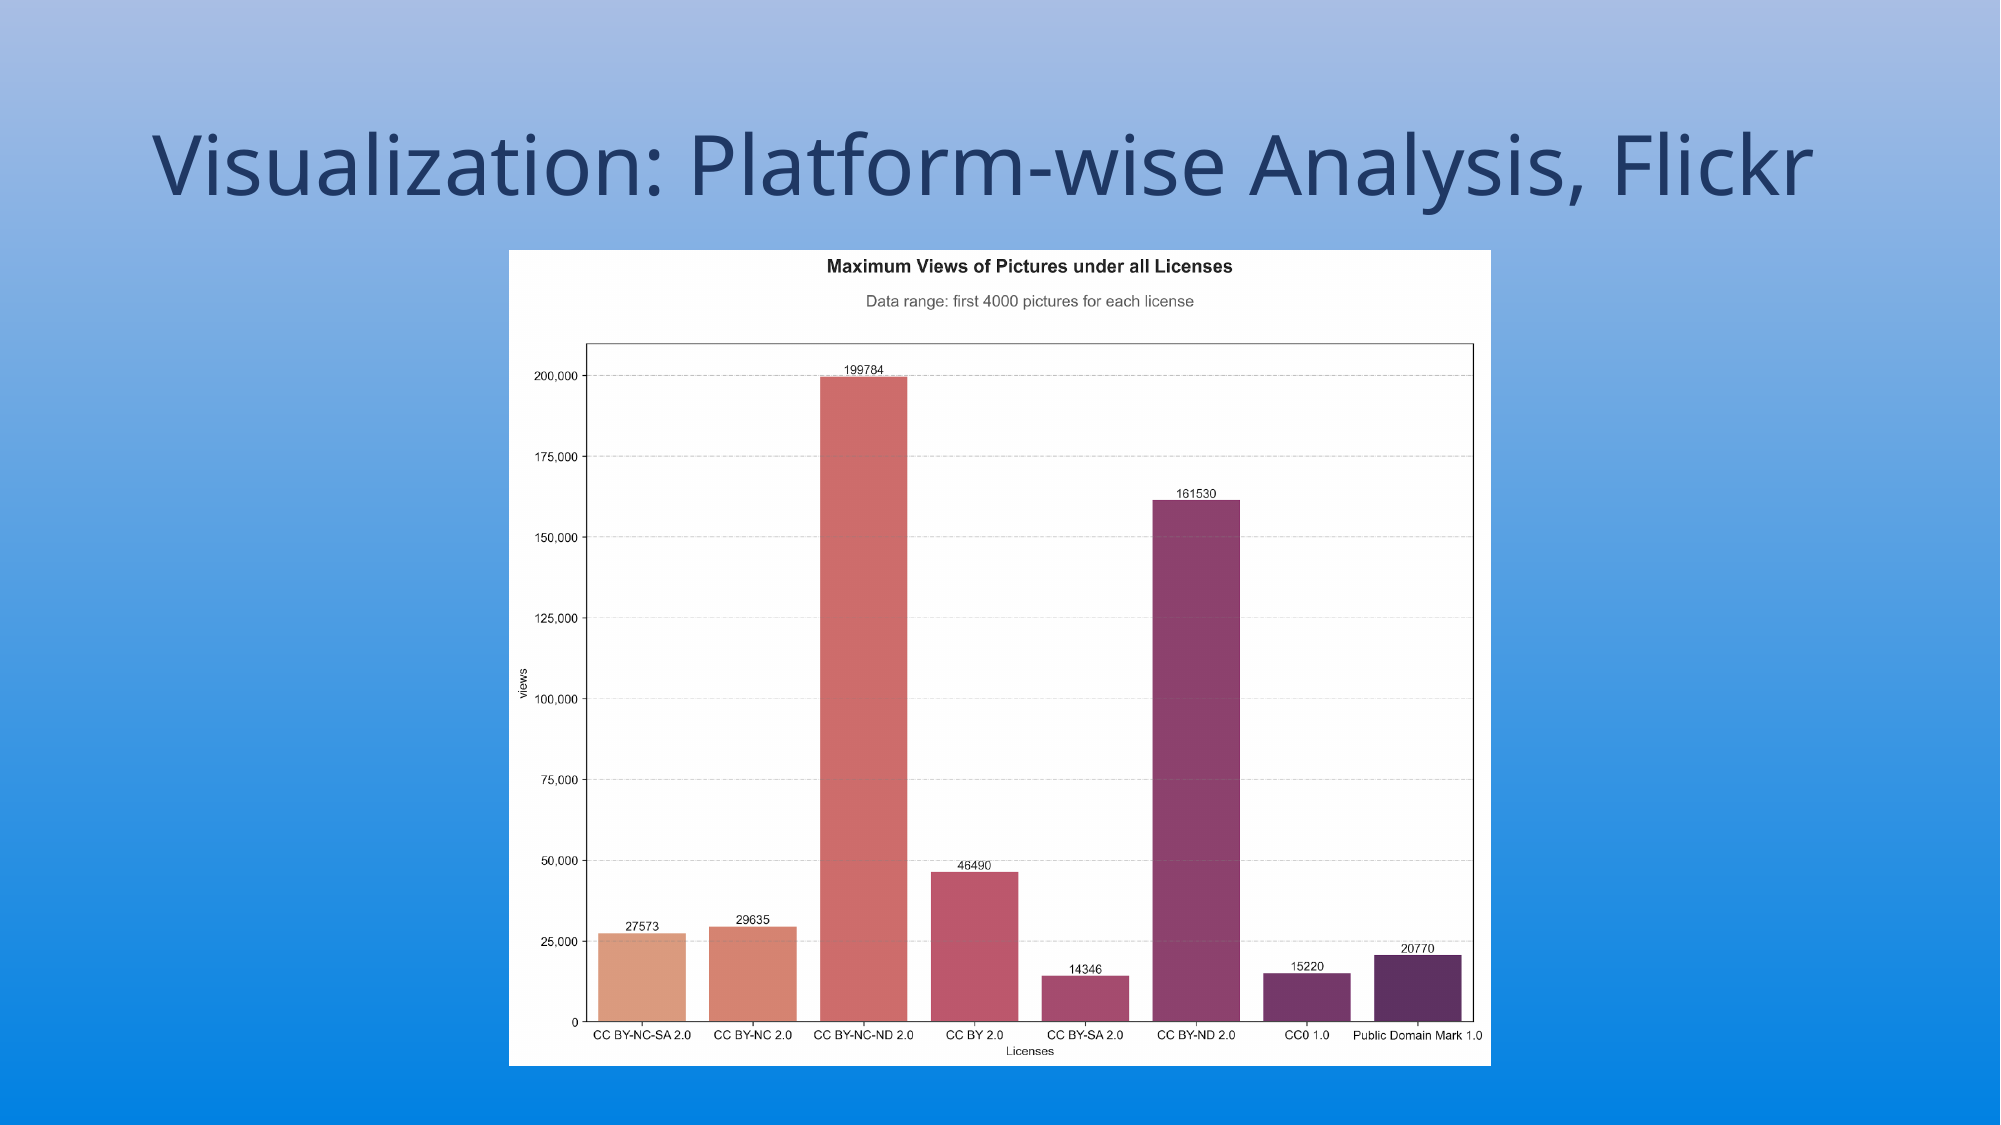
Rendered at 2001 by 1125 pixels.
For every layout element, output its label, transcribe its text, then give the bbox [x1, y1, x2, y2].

title Visualization: Platform-wise Analysis, Flickr [137, 59, 1863, 278]
picture [509, 250, 1491, 1066]
